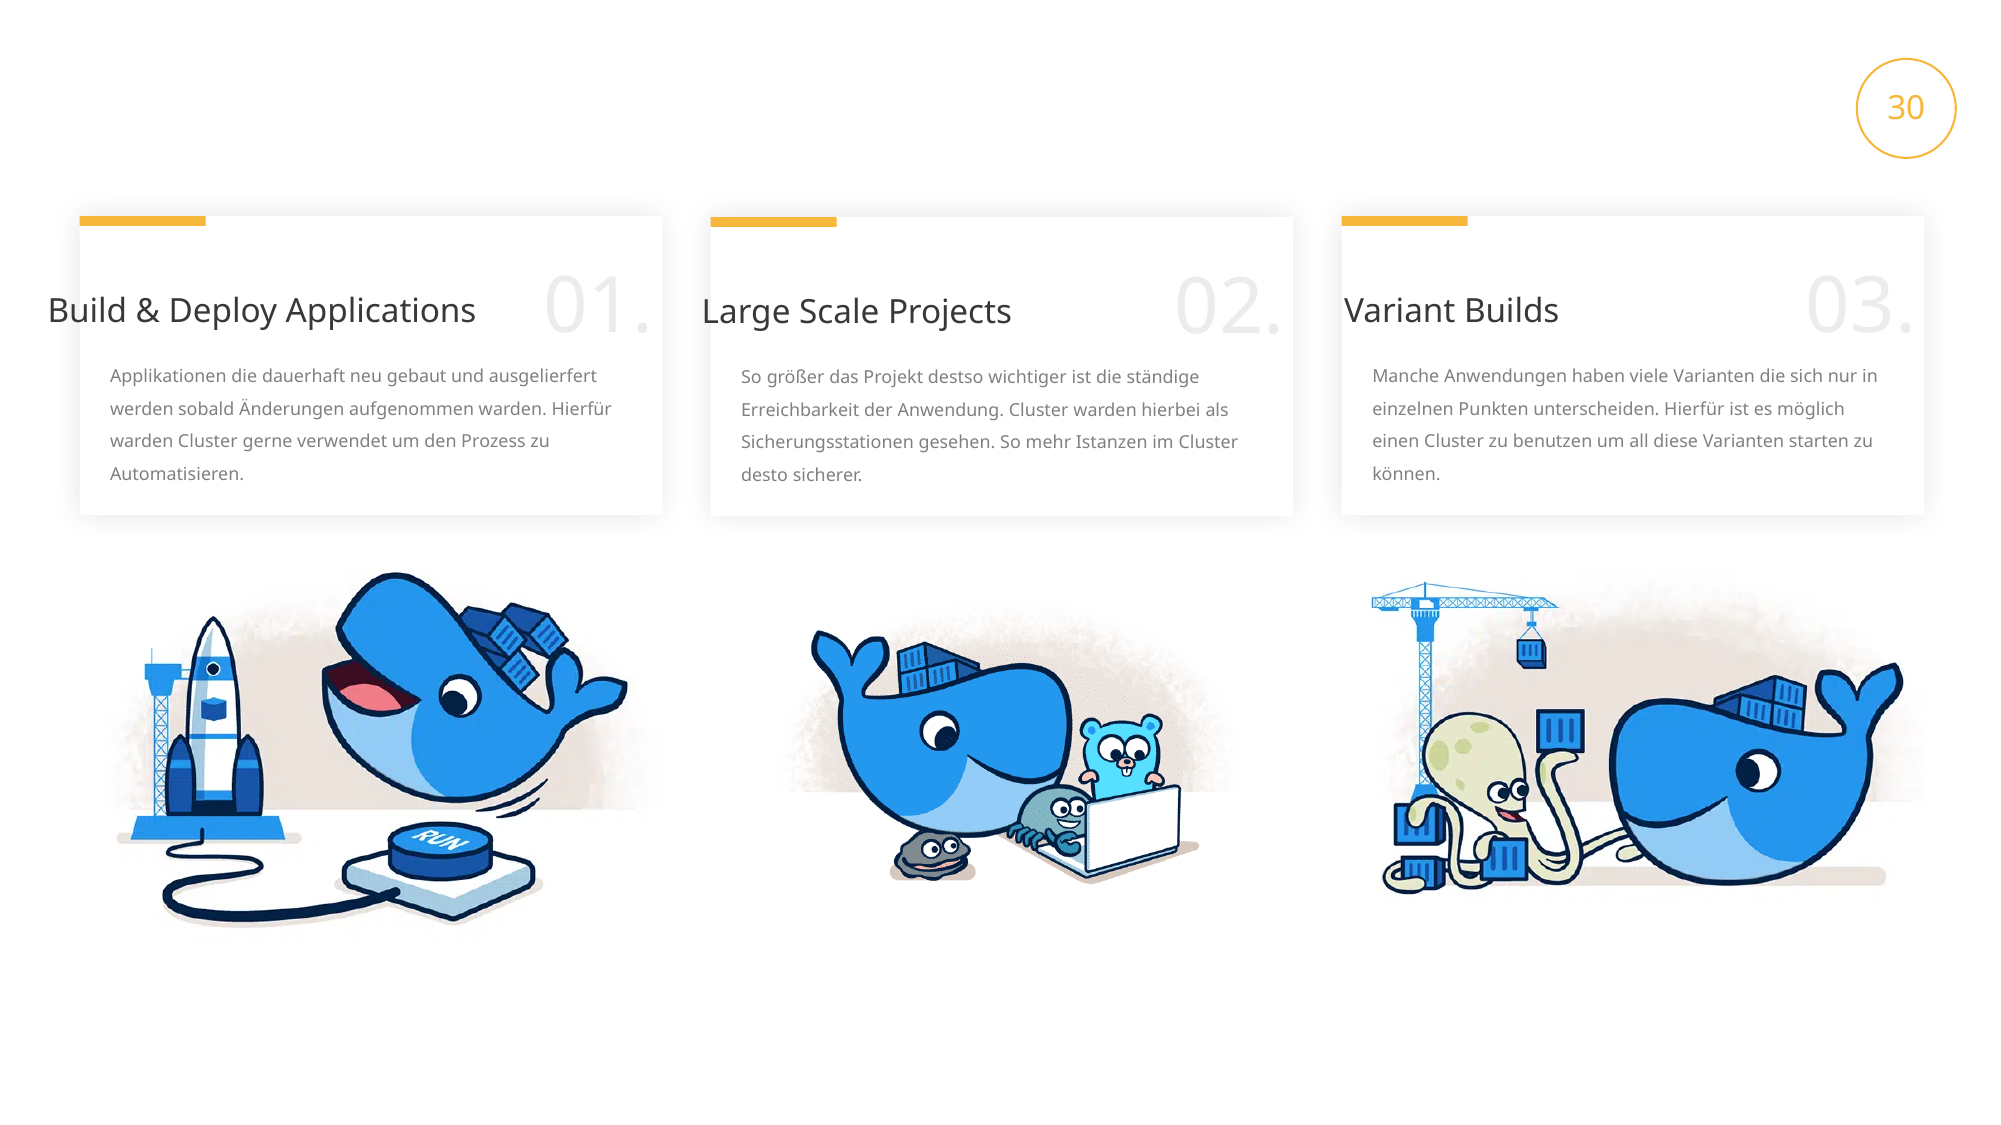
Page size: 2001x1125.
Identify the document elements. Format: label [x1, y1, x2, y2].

picture [1341, 516, 1925, 972]
picture [710, 517, 1294, 972]
text_box [710, 216, 1294, 517]
text_box [1856, 58, 1956, 158]
picture [79, 516, 663, 972]
text_box [79, 215, 663, 516]
text_box [1341, 215, 1925, 516]
